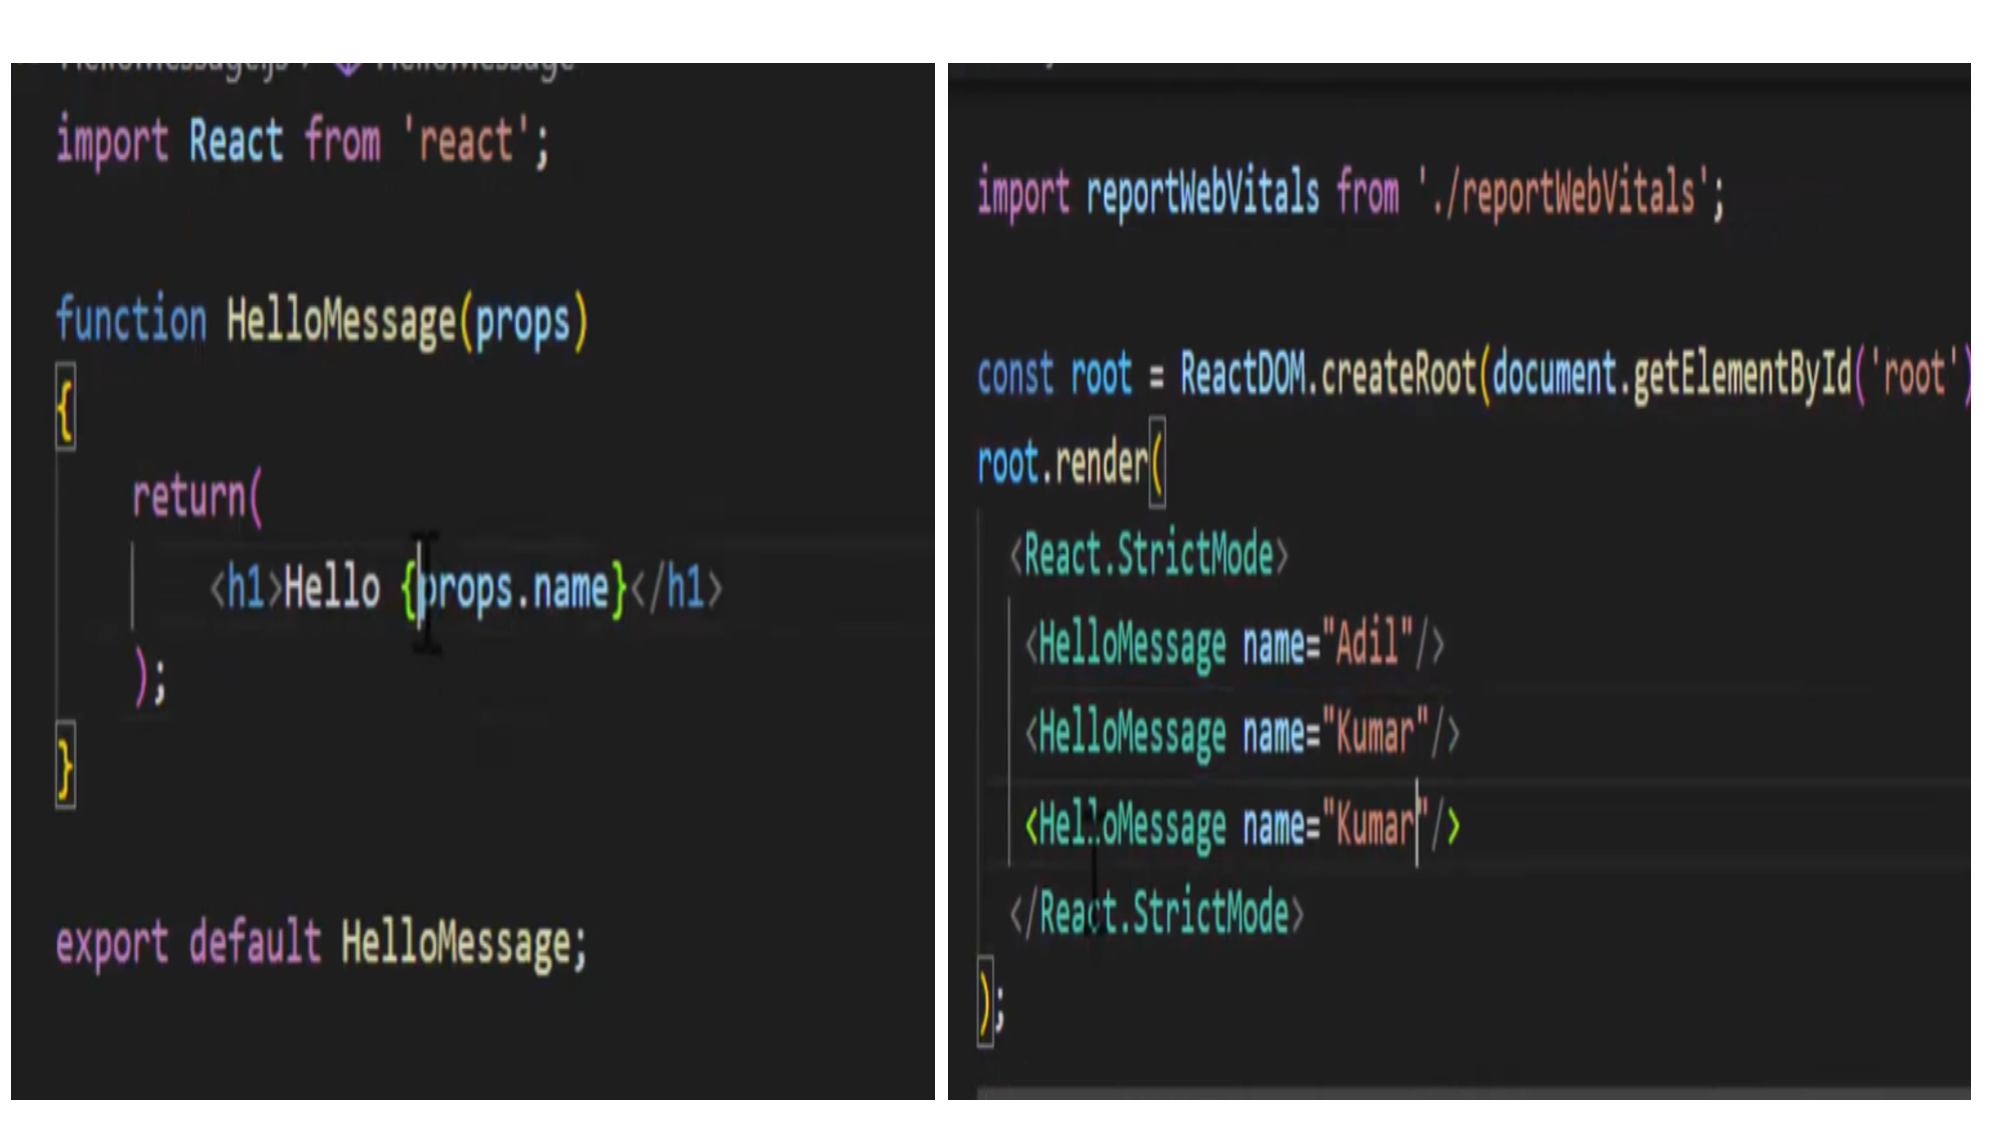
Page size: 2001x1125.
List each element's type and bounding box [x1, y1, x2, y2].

picture [947, 63, 1971, 1100]
picture [11, 63, 935, 1100]
